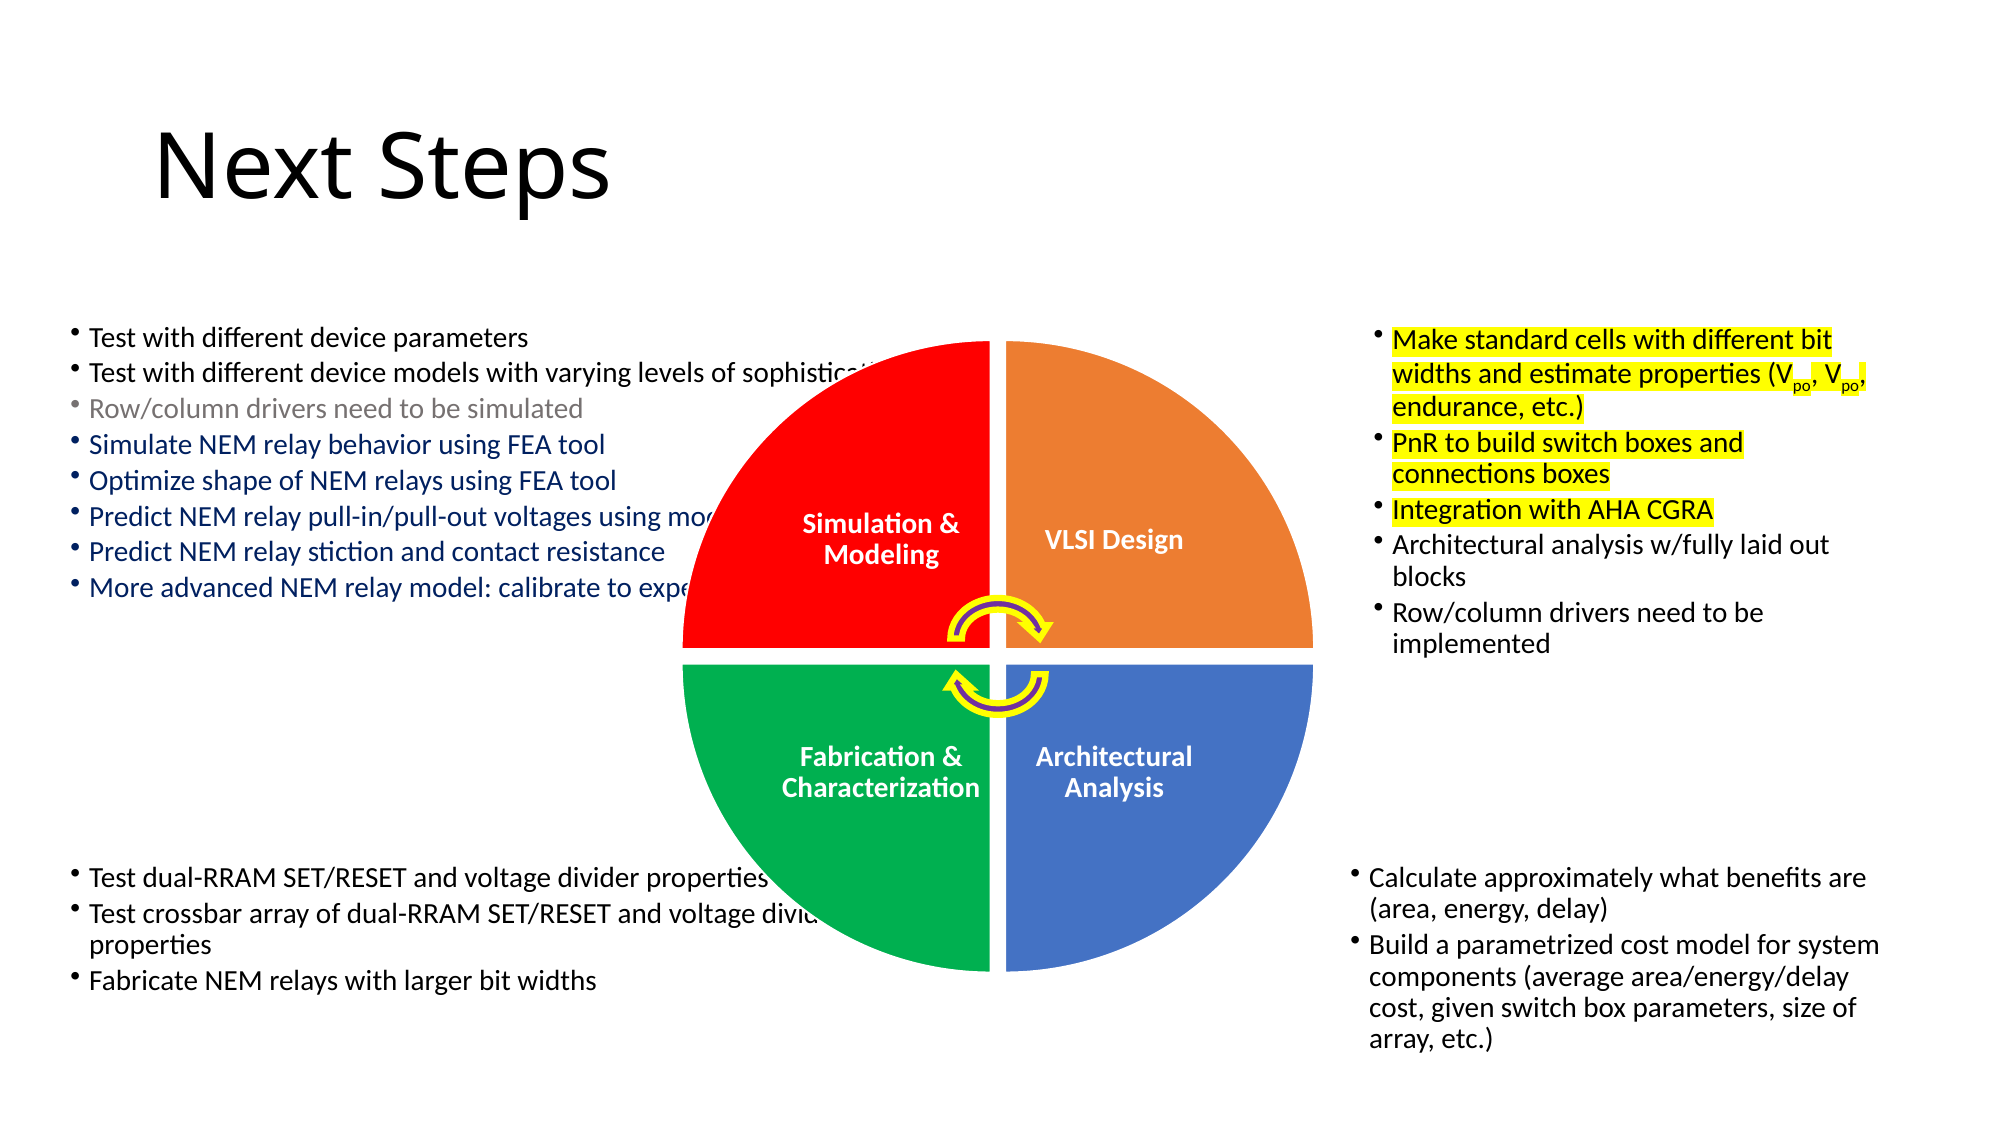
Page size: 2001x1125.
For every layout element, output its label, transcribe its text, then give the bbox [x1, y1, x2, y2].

title Next Steps [137, 59, 1863, 278]
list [49, 299, 1946, 1014]
